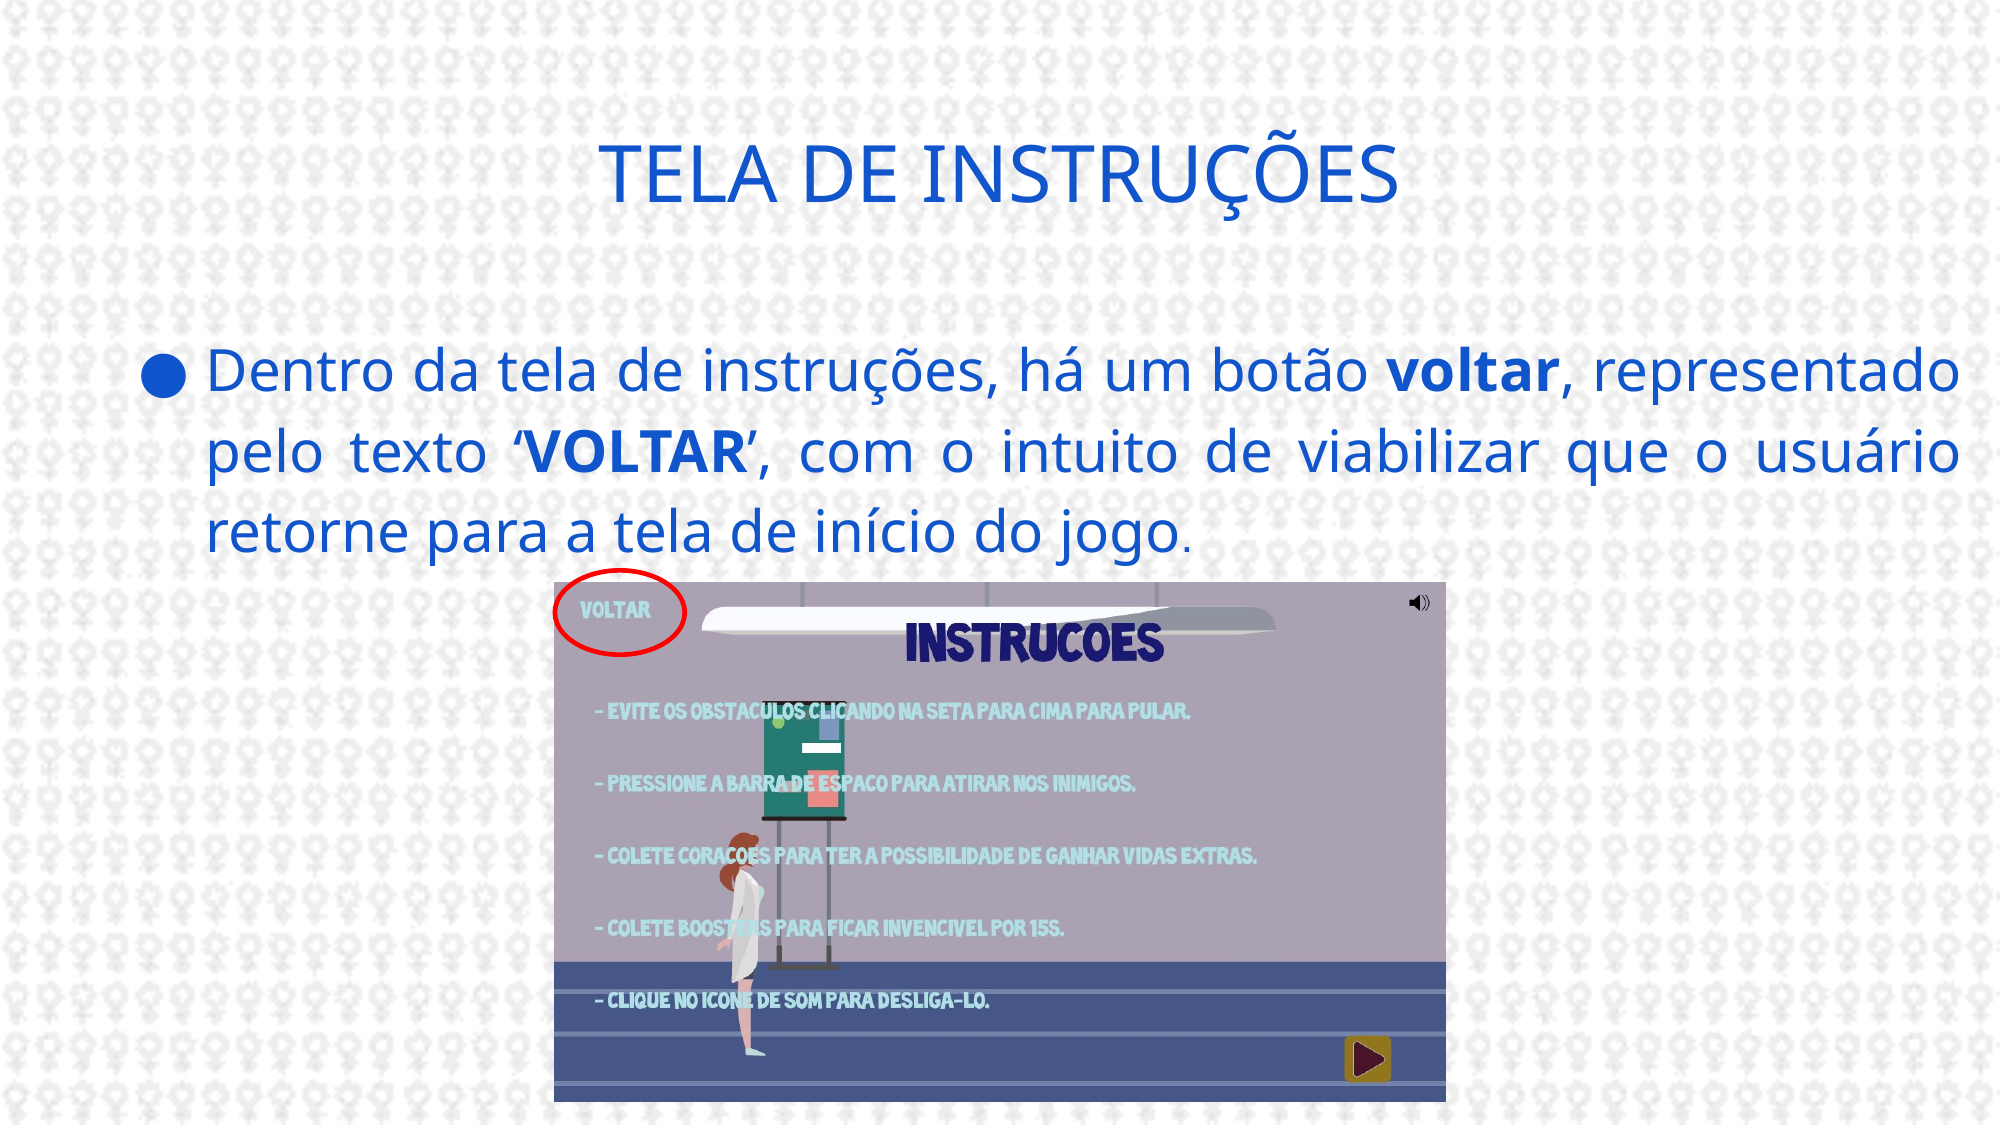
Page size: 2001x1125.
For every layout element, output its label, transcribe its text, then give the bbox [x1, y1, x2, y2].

text_box [576, 570, 663, 581]
text_box Dentro da tela de instruções, há um botão voltar, representado pelo texto ‘VOLTAR’, com o intuito de viabilizar que o usuário retorne para a tela de início do jogo. [115, 315, 1977, 862]
title TELA DE INSTRUÇÕES [0, 107, 2000, 228]
picture [0, 0, 2001, 1125]
